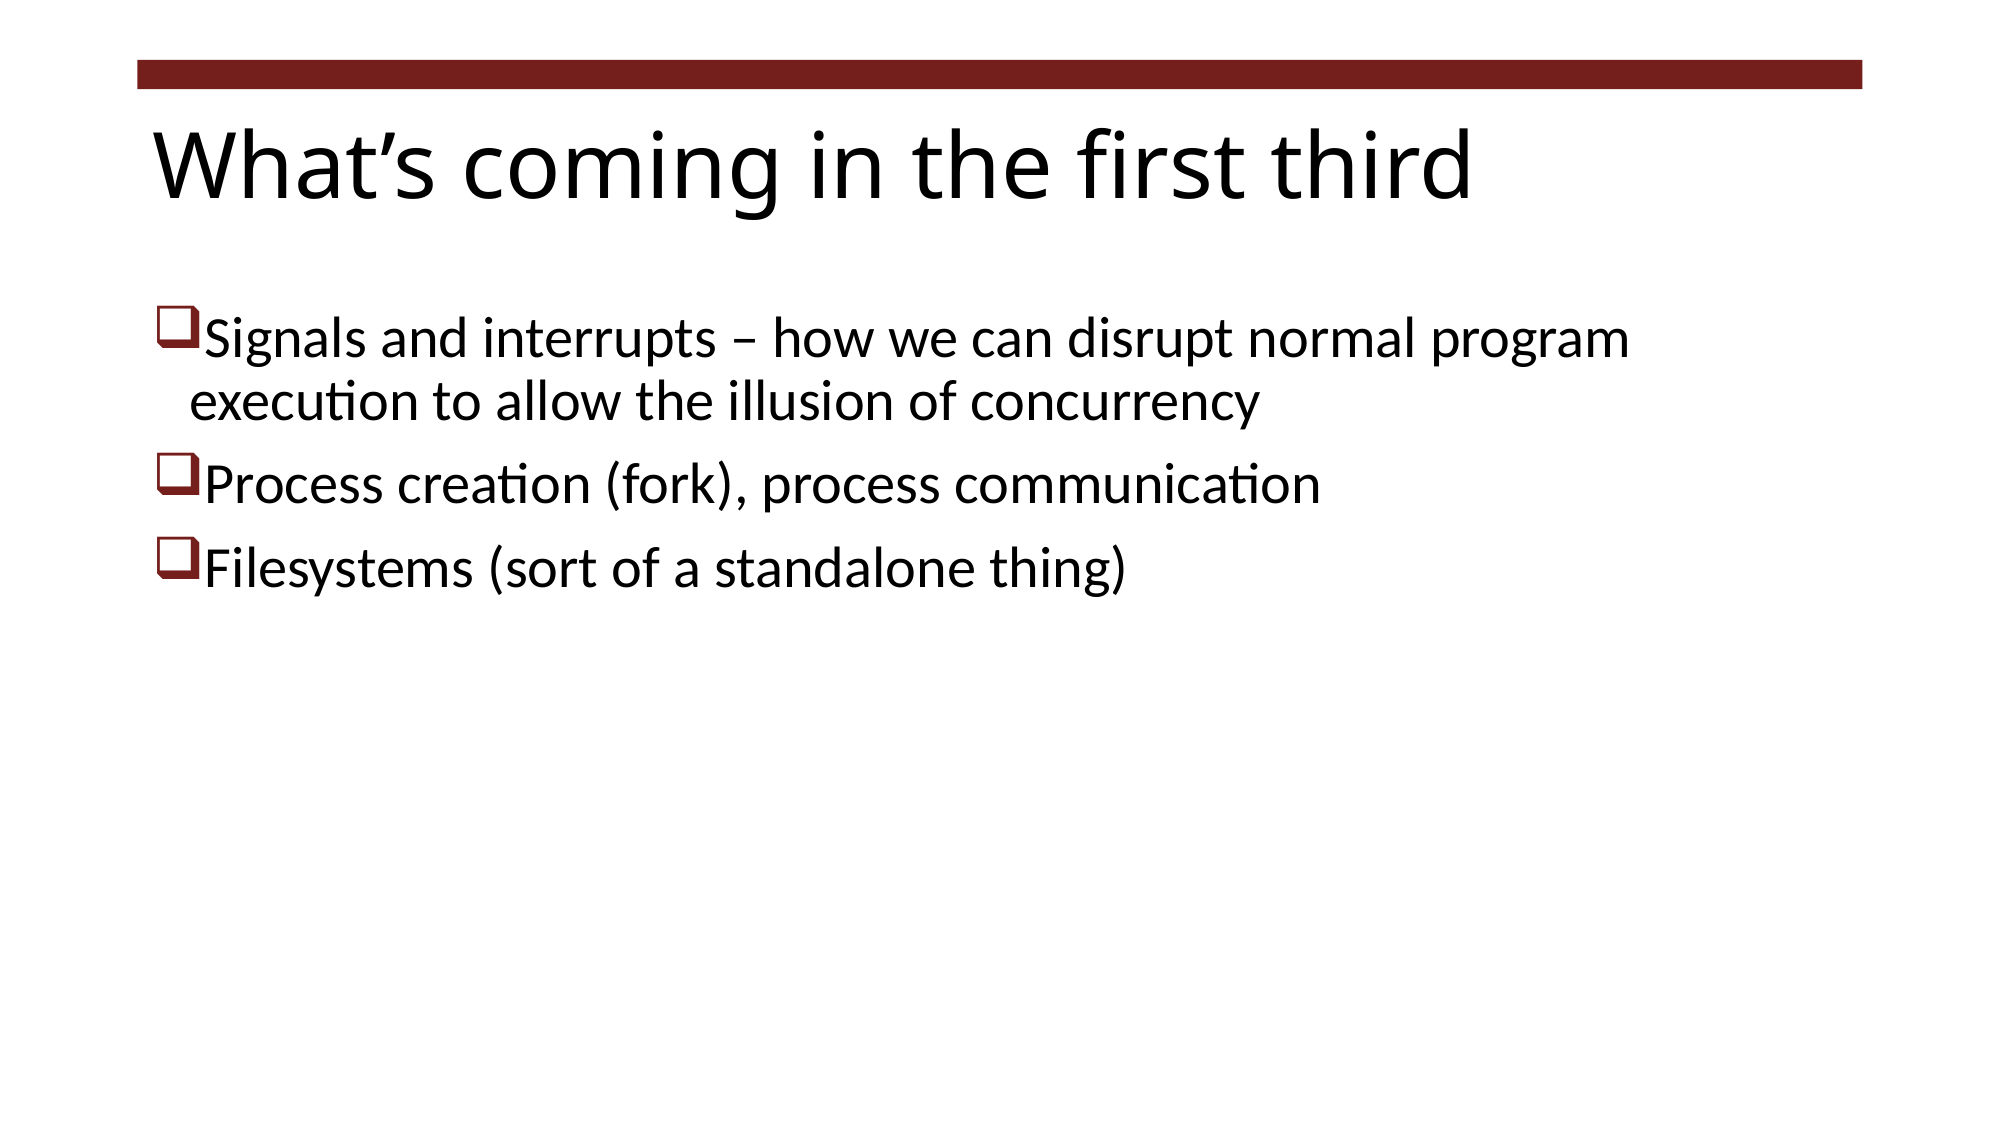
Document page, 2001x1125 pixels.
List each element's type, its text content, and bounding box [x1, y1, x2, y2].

title What’s coming in the first third [137, 59, 1863, 278]
list Signals and interrupts – how we can disrupt normal program execution to allow the illusion of concurrency Process creation (fork), process communication Filesystems (sort of a standalone thing) [137, 299, 1863, 1103]
